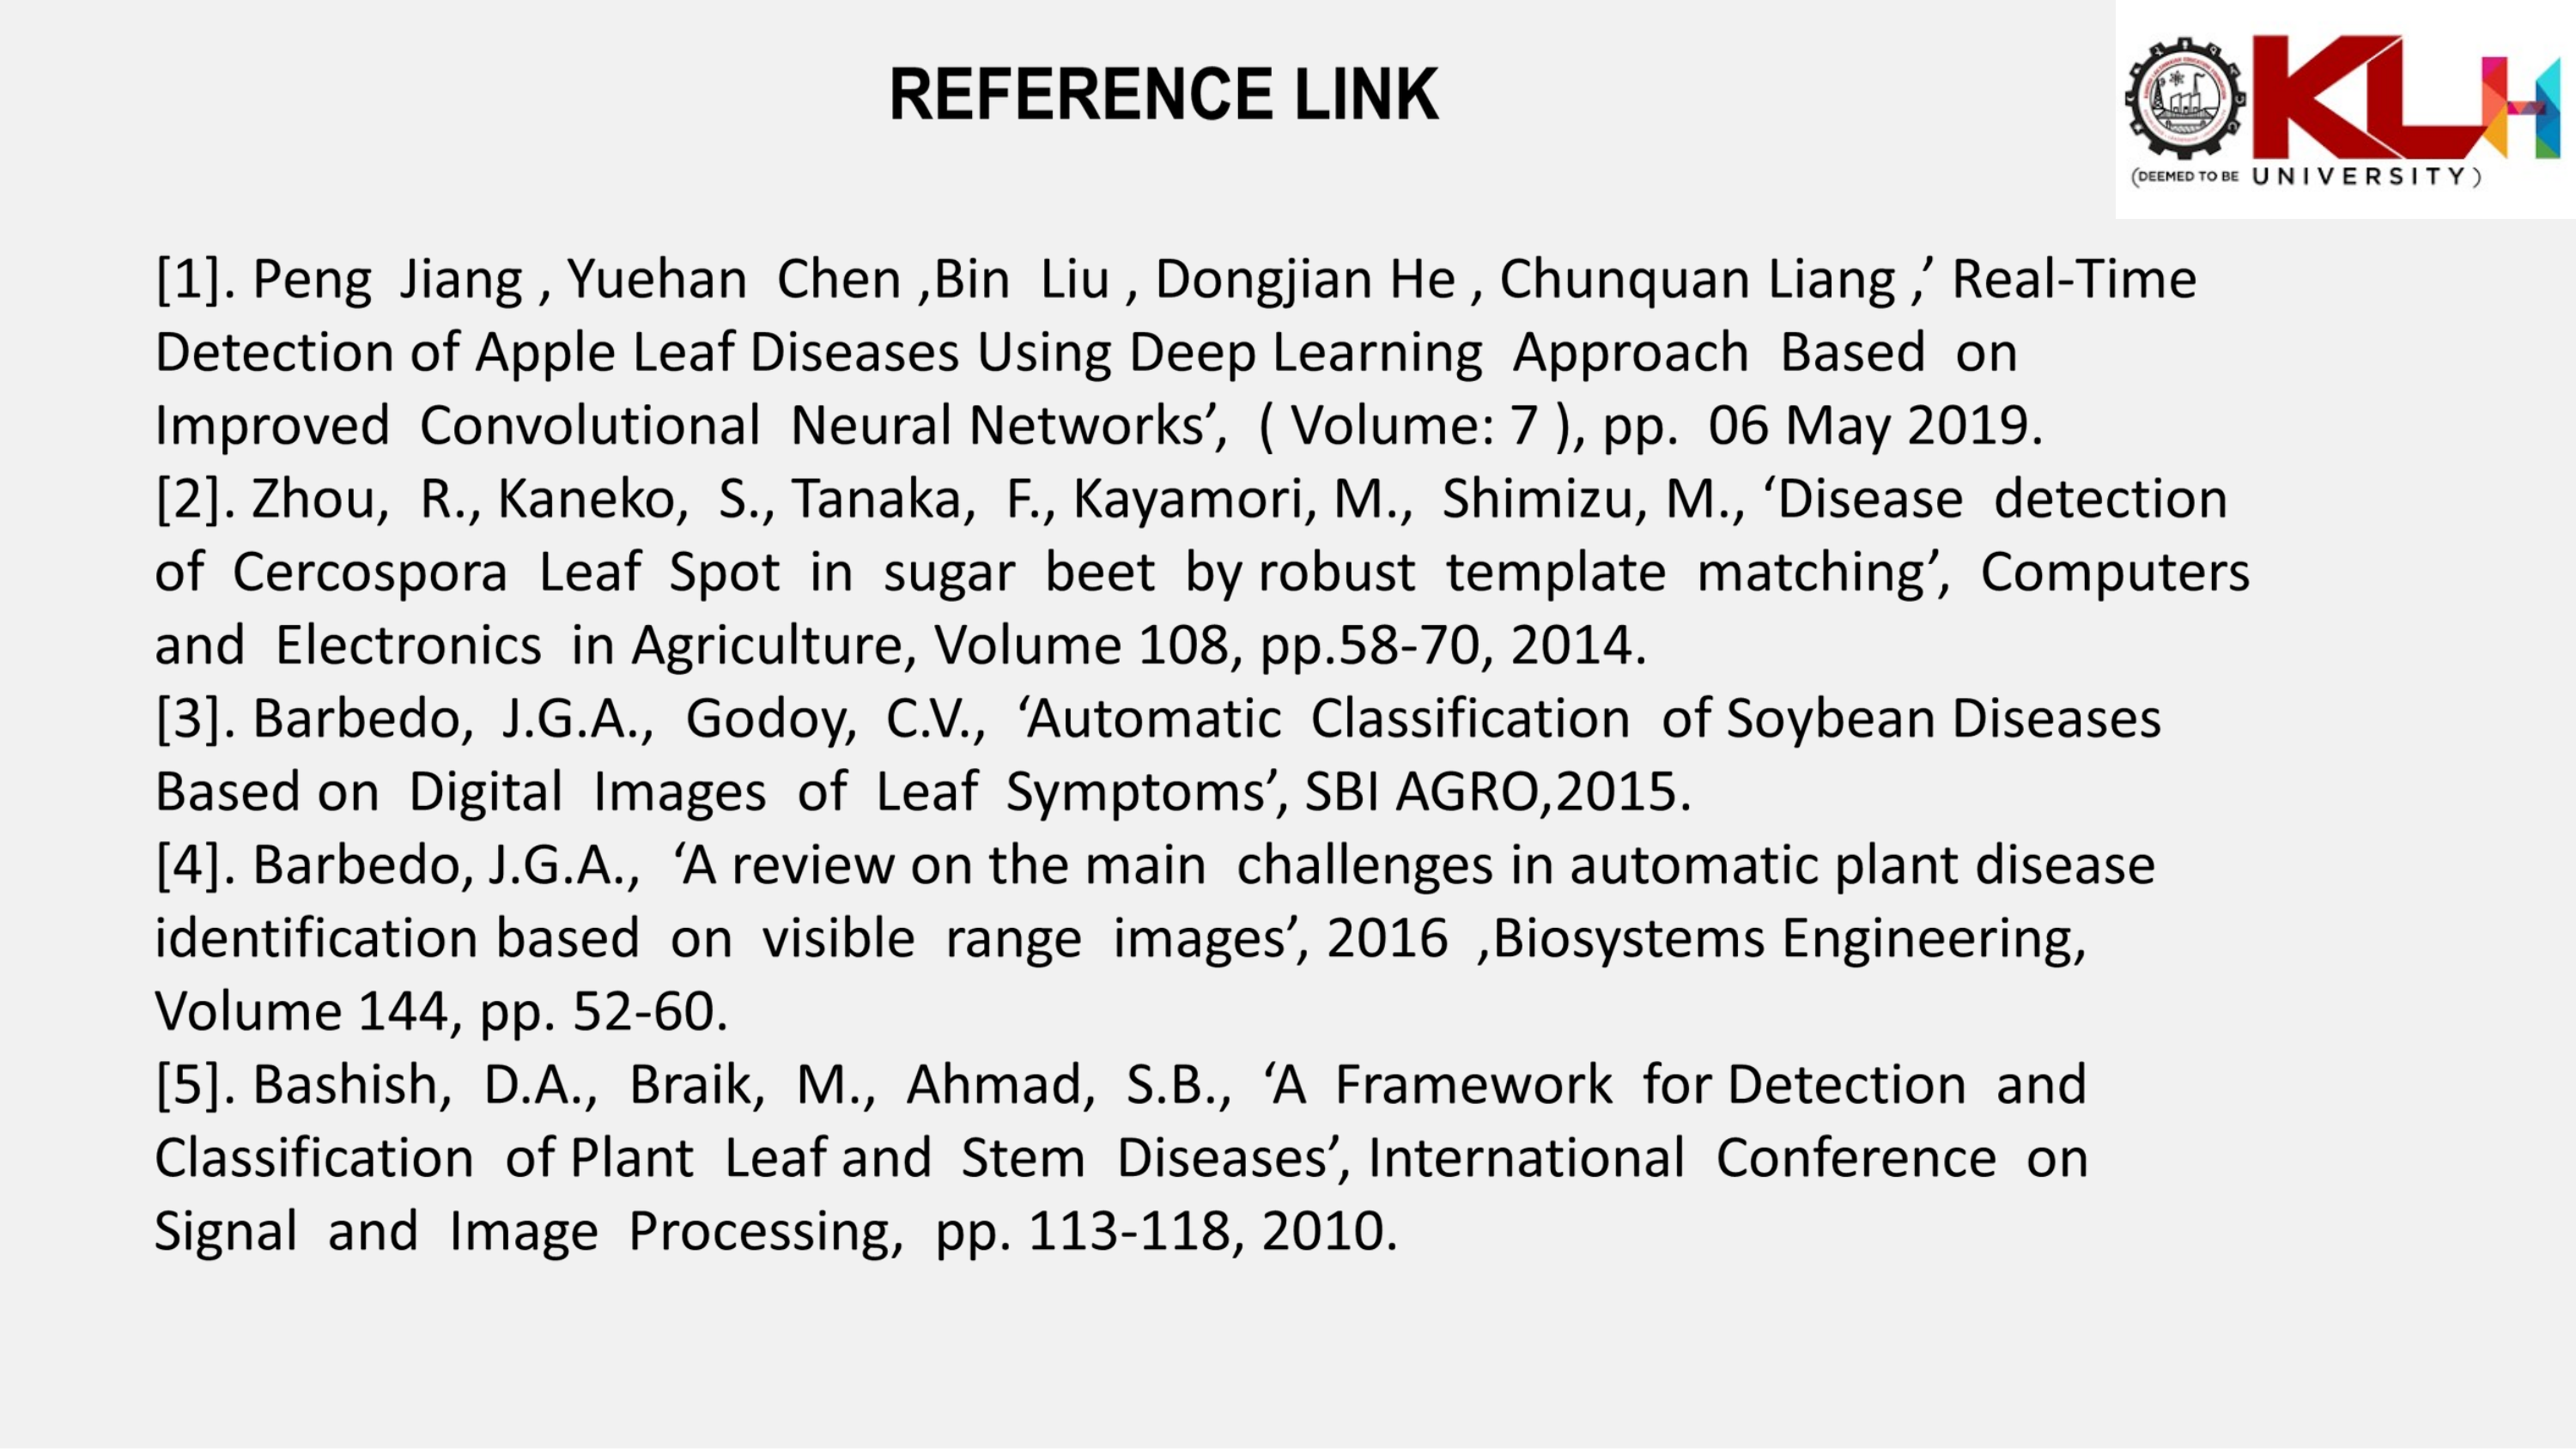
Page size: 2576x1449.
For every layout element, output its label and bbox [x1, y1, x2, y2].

text_box [117, 0, 2576, 1304]
